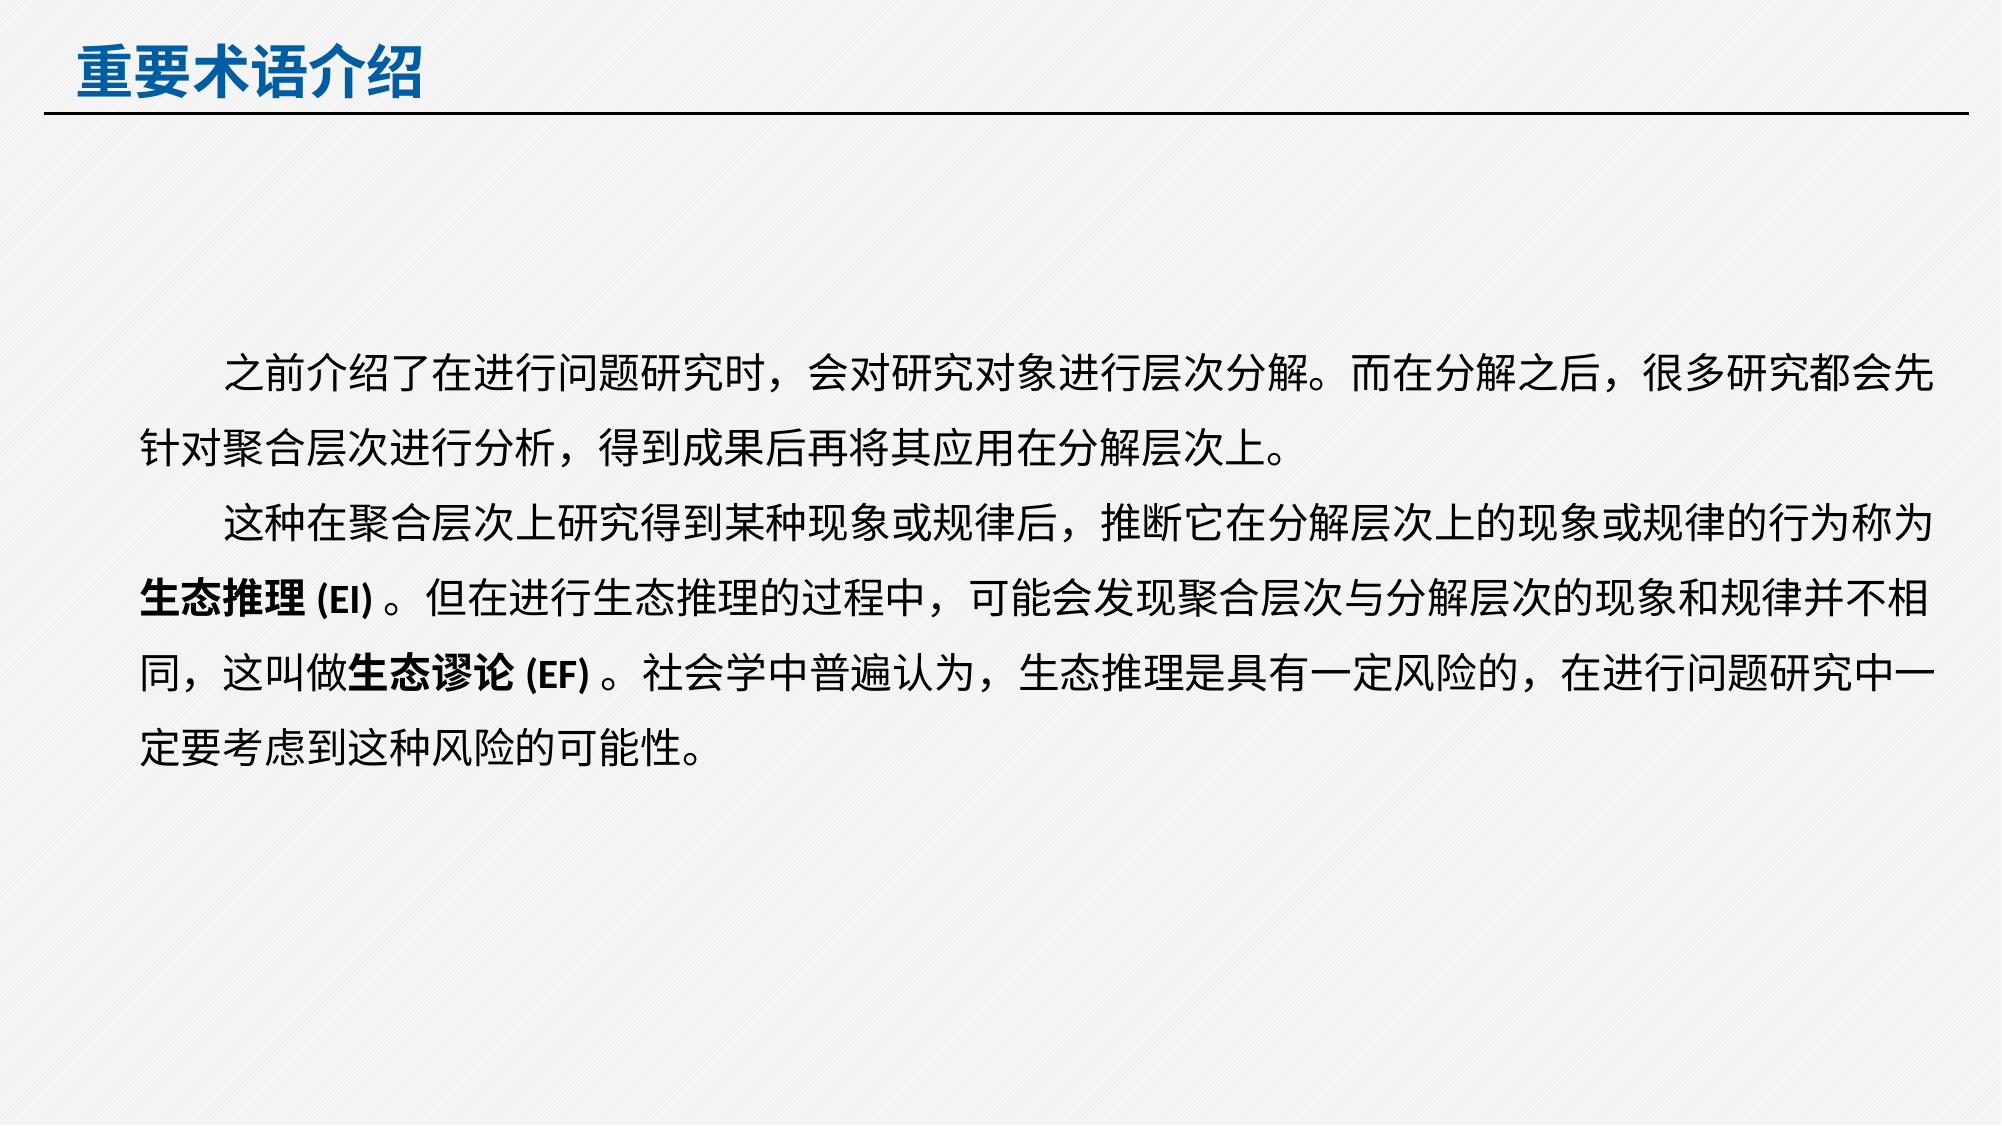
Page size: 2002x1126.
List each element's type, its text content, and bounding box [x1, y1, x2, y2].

text_box 重要术语介绍 [55, 28, 446, 113]
text_box 之前介绍了在进行问题研究时，会对研究对象进行层次分解。而在分解之后，很多研究都会先针对聚合层次进行分析，得到成果后再将其应用在分解层次上。 这种在聚合层次上研究得到某种现象或规律后，推断它在分解层次上的现象或规律的行为称为生态推理(EI)。但在进行生态推理的过程中，可能会发现聚合层次与分解层次的现象和规律并不相同，这叫做生态谬论(EF)。社会学中普遍认为，生态推理是具有一定风险的，在进行问题研究中一定要考虑到这种风险的可能性。 [124, 314, 1968, 780]
